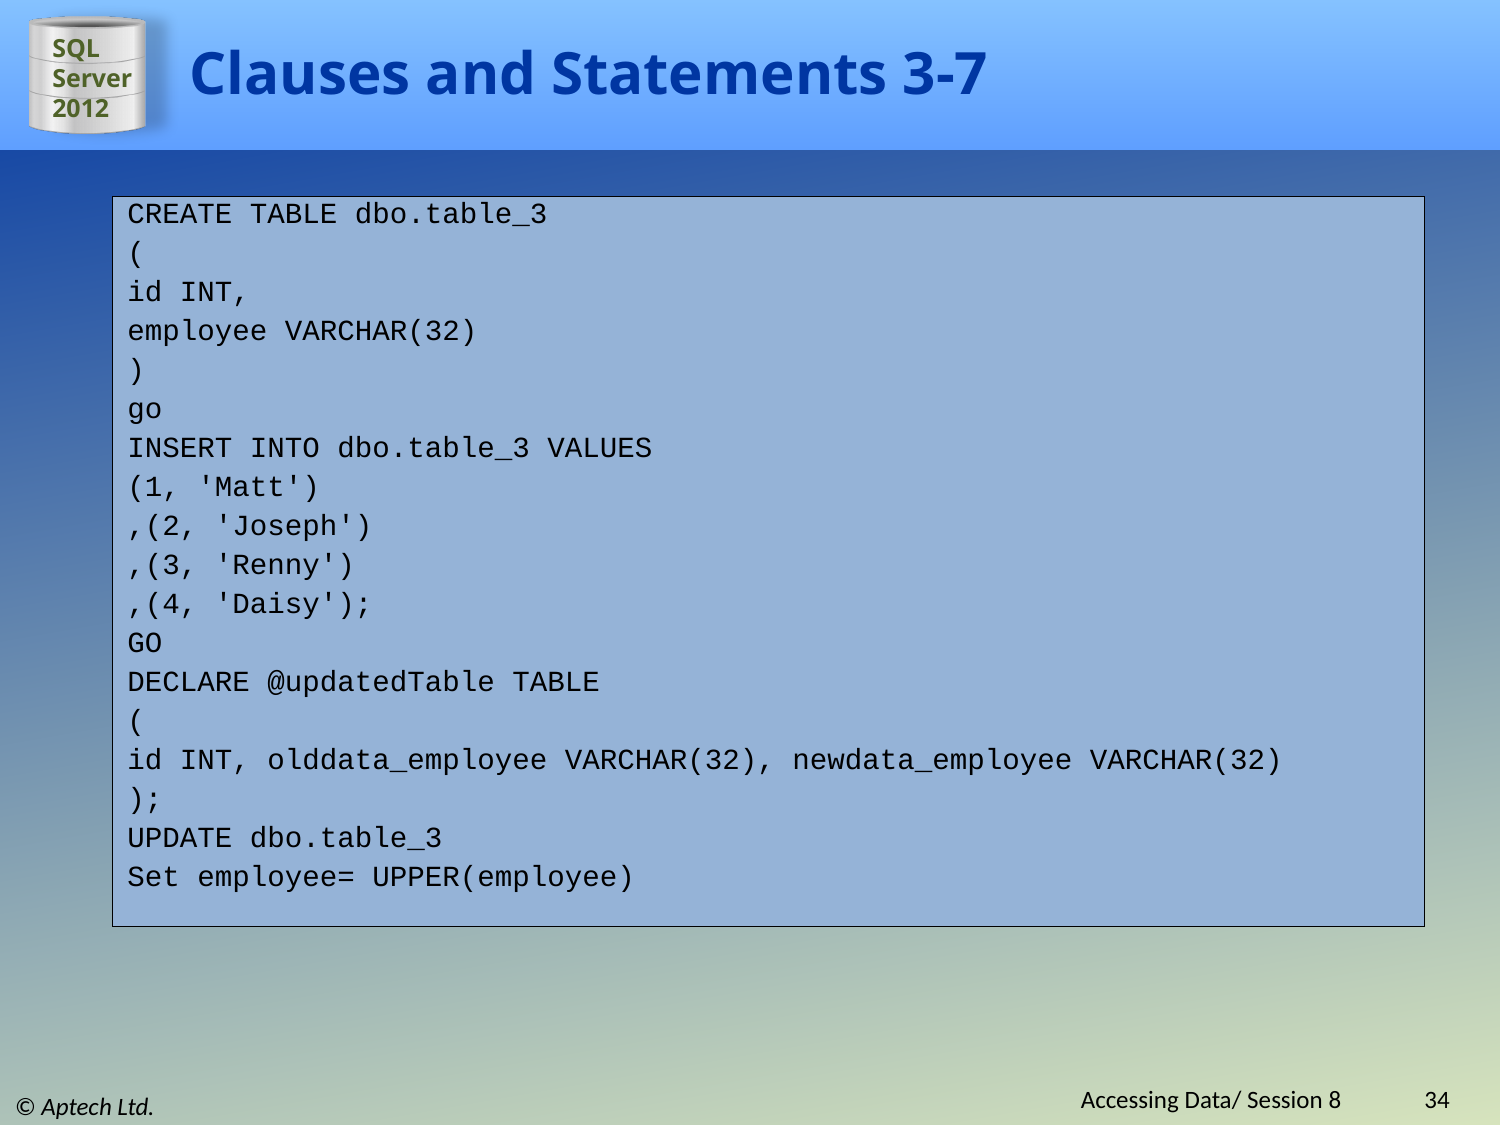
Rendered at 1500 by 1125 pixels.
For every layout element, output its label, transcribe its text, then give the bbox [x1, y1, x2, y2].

picture [24, 0, 150, 150]
title Clauses and Statements 3-7 [174, 37, 1426, 106]
slide_number 34 [1363, 1084, 1465, 1113]
text_box CREATE TABLE dbo.table_3 ( id INT, employee VARCHAR(32) ) go INSERT INTO dbo.table_3 VALUES (1, 'Matt') ,(2, 'Joseph') ,(3, 'Renny') ,(4, 'Daisy'); GO DECLARE @updatedTable TABLE ( id INT, olddata_employee VARCHAR(32), newdata_employee VARCHAR(32) ); UPDATE dbo.table_3 Set employee= UPPER(employee) [112, 196, 1425, 927]
footer Accessing Data/ Session 8 [375, 1084, 1363, 1113]
